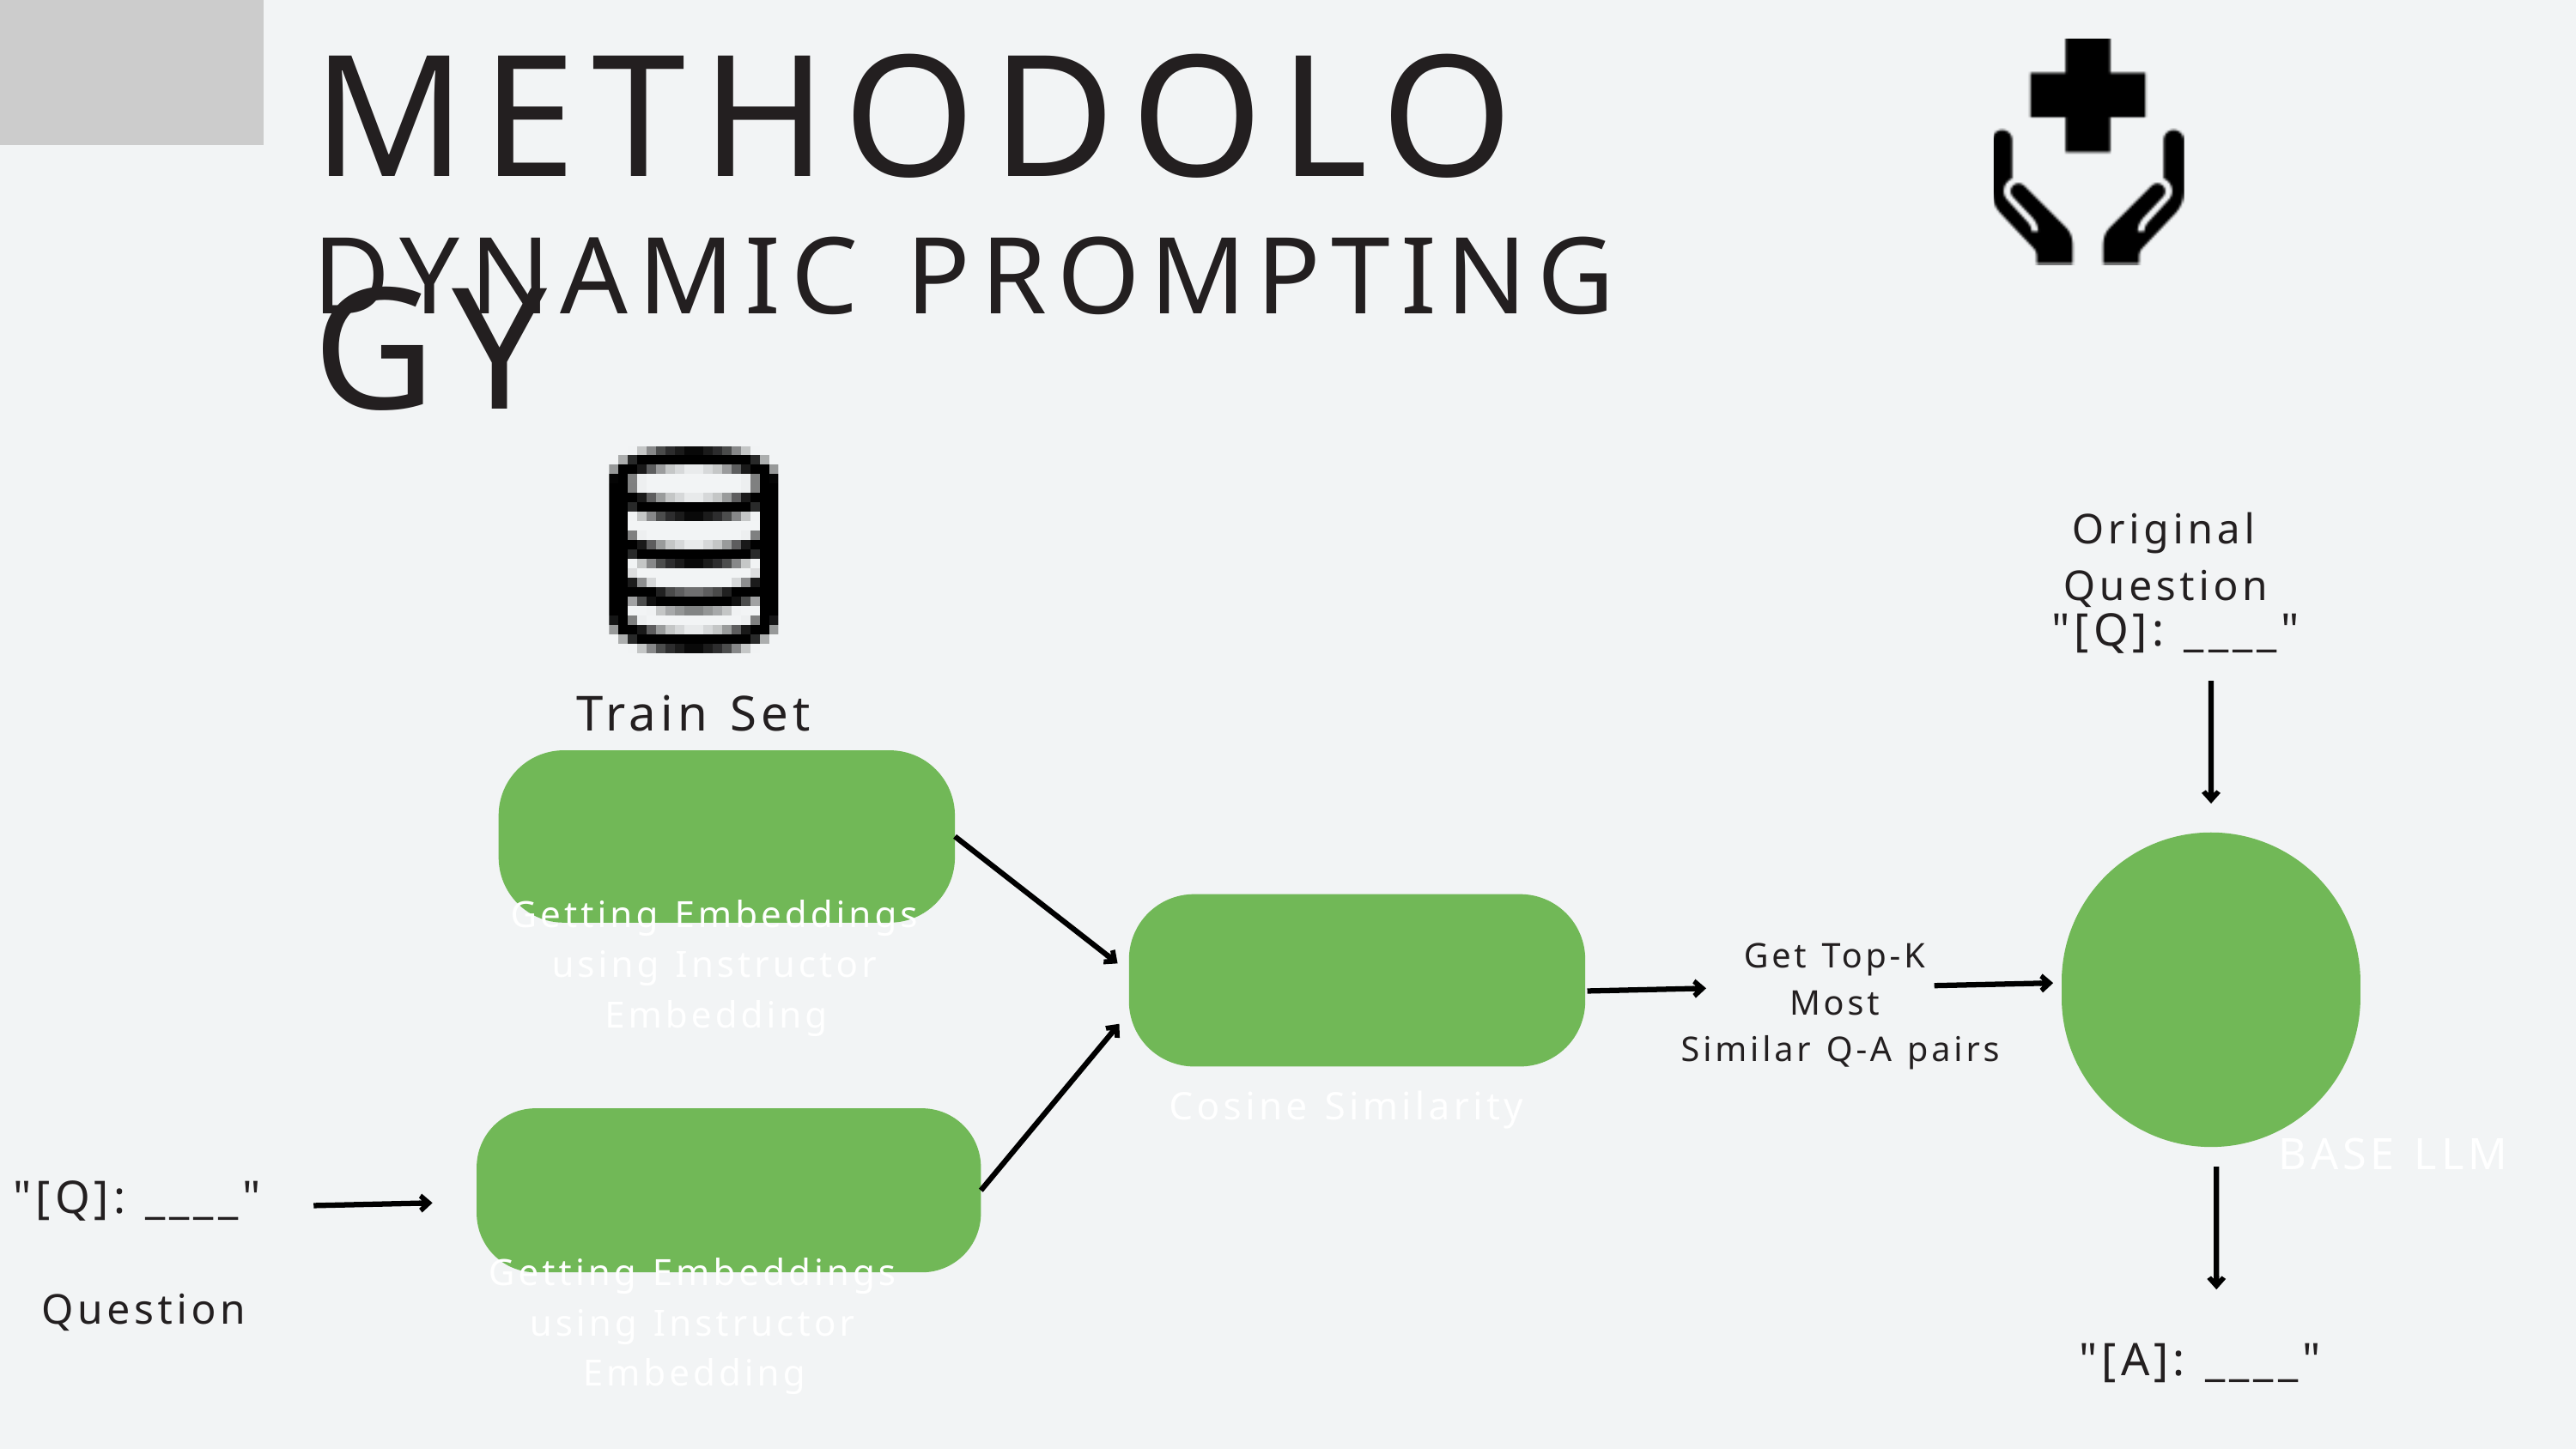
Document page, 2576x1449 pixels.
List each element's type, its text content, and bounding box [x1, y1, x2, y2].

text_box [960, 840, 1118, 964]
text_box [0, 0, 264, 145]
text_box Original Question [1965, 495, 2366, 609]
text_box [1128, 894, 1586, 1067]
text_box [985, 1023, 1120, 1186]
text_box Train Set [574, 674, 814, 749]
text_box [1993, 39, 2184, 188]
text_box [498, 749, 956, 924]
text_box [476, 1107, 981, 1273]
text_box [2061, 832, 2361, 1148]
text_box [2210, 1167, 2223, 1290]
text_box "[Q]: ____" [0, 1160, 352, 1222]
text_box Question [39, 1275, 248, 1332]
text_box METHODOLOGY [313, 0, 1656, 443]
text_box DYNAMIC PROMPTING [1656, 188, 2432, 335]
text_box "[A]: ____" [1865, 1323, 2551, 1385]
text_box [2204, 681, 2218, 804]
text_box "[Q]: ____" [1978, 592, 2391, 655]
text_box [609, 446, 779, 653]
text_box Get Top-K Most Similar Q-A pairs [1680, 927, 2001, 1069]
